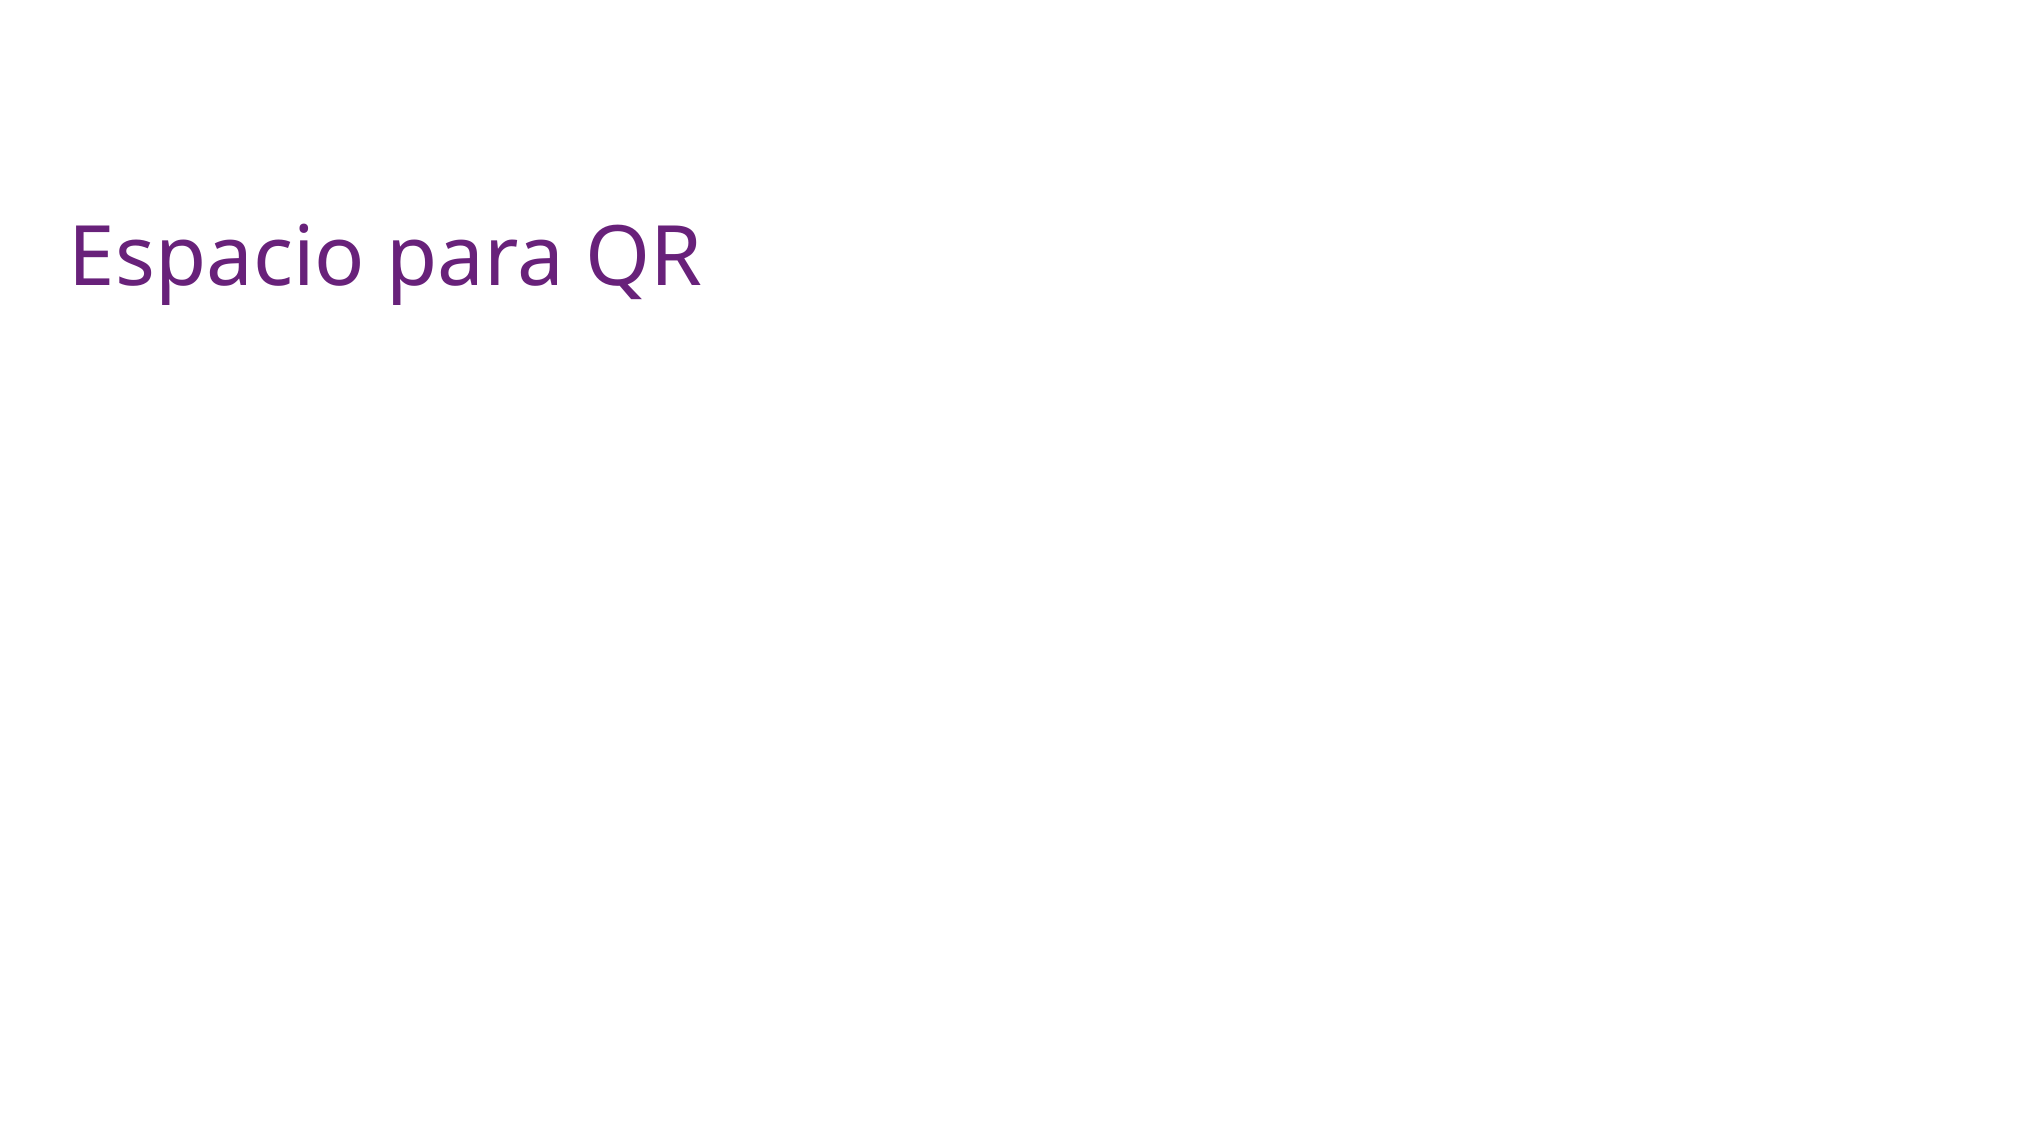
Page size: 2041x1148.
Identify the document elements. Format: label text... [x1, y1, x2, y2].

list Espacio para QR [45, 198, 1996, 321]
